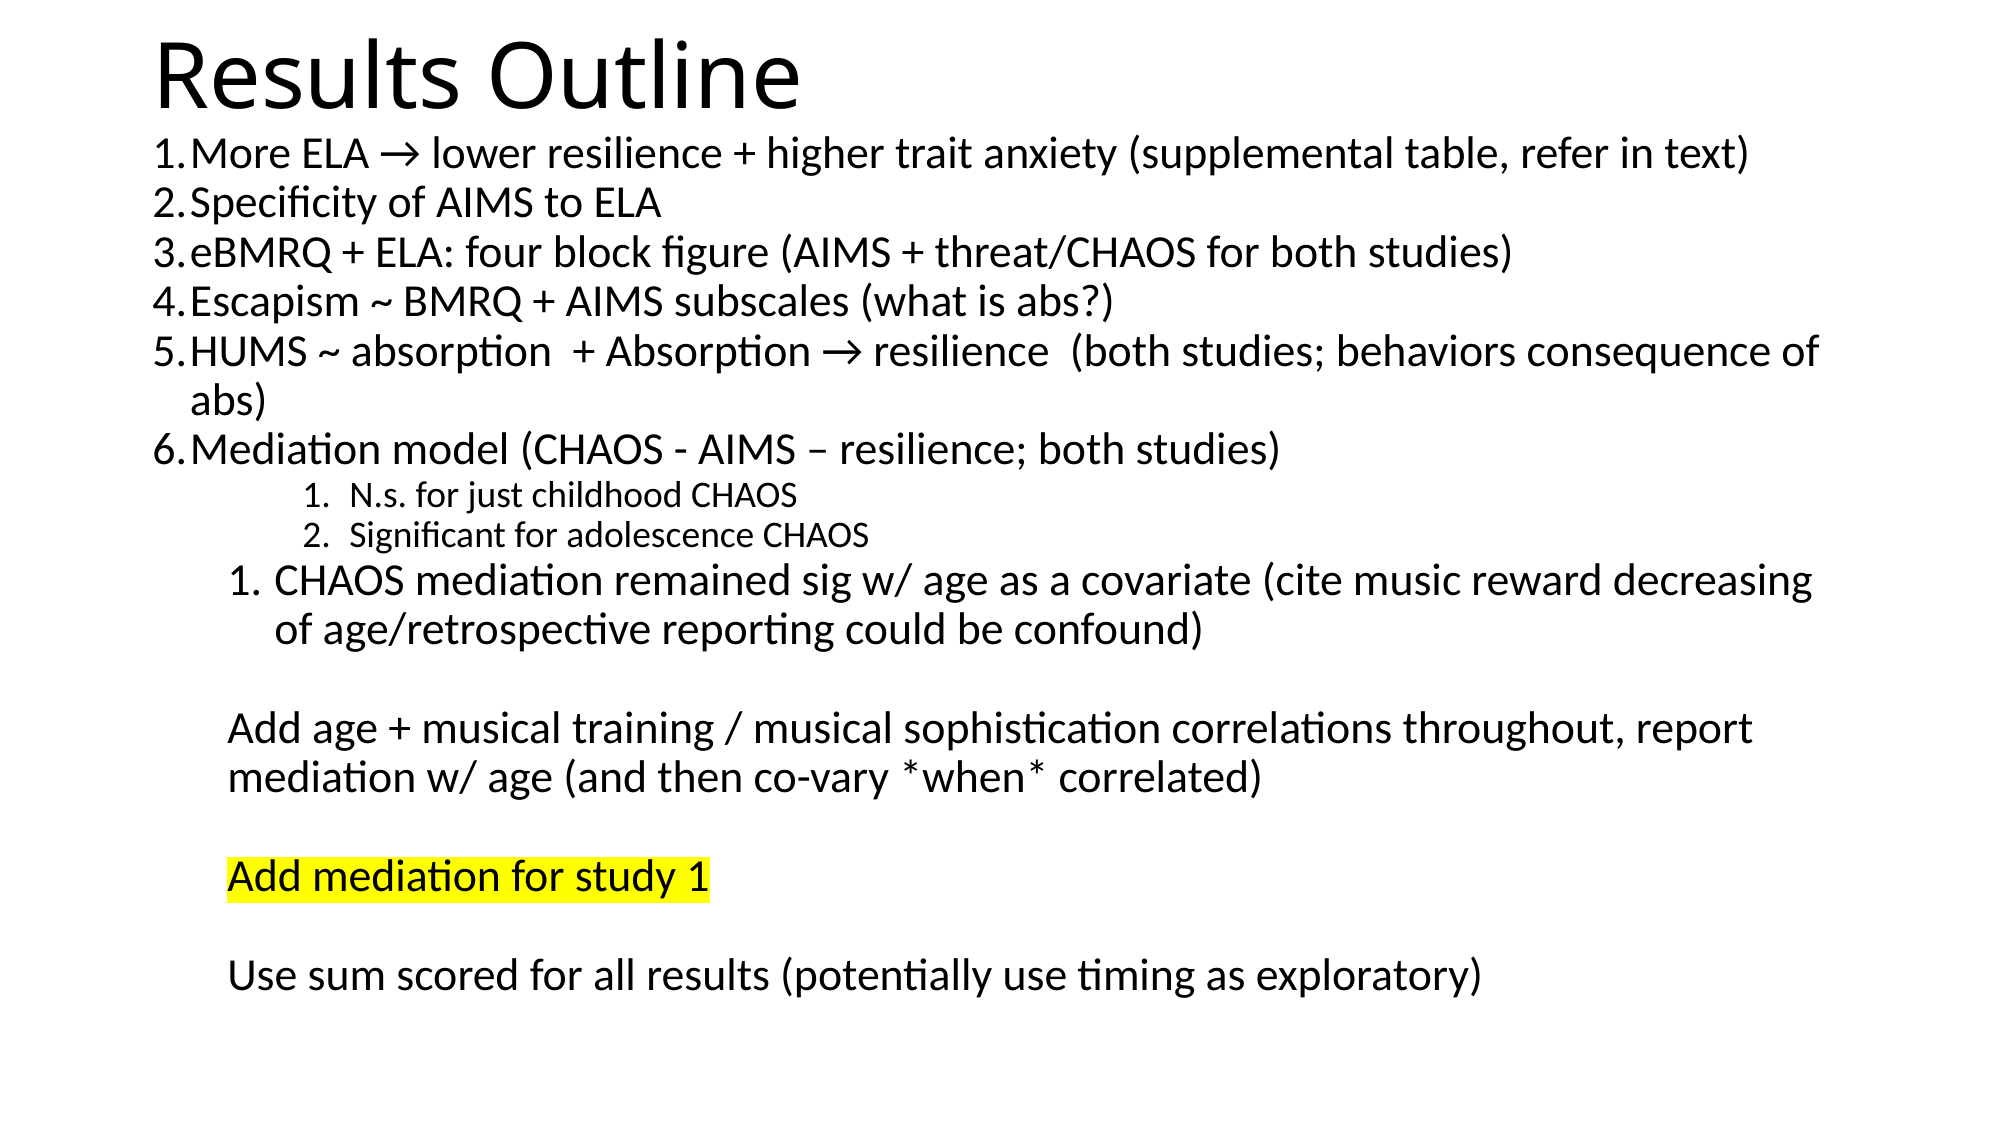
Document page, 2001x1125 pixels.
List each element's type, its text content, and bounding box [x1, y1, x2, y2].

list More ELA → lower resilience + higher trait anxiety (supplemental table, refer in text) Specificity of AIMS to ELA eBMRQ + ELA: four block figure (AIMS + threat/CHAOS for both studies) Escapism ~ BMRQ + AIMS subscales (what is abs?) HUMS ~ absorption + Absorption → resilience (both studies; behaviors consequence of abs) Mediation model (CHAOS - AIMS – resilience; both studies) N.s. for just childhood CHAOS Significant for adolescence CHAOS CHAOS mediation remained sig w/ age as a covariate (cite music reward decreasing of age/retrospective reporting could be confound) Add age + musical training / musical sophistication correlations throughout, report mediation w/ age (and then co-vary *when* correlated) Add mediation for study 1 Use sum scored for all results (potentially use timing as exploratory) [137, 121, 1863, 1077]
title Results Outline [137, 0, 1863, 121]
